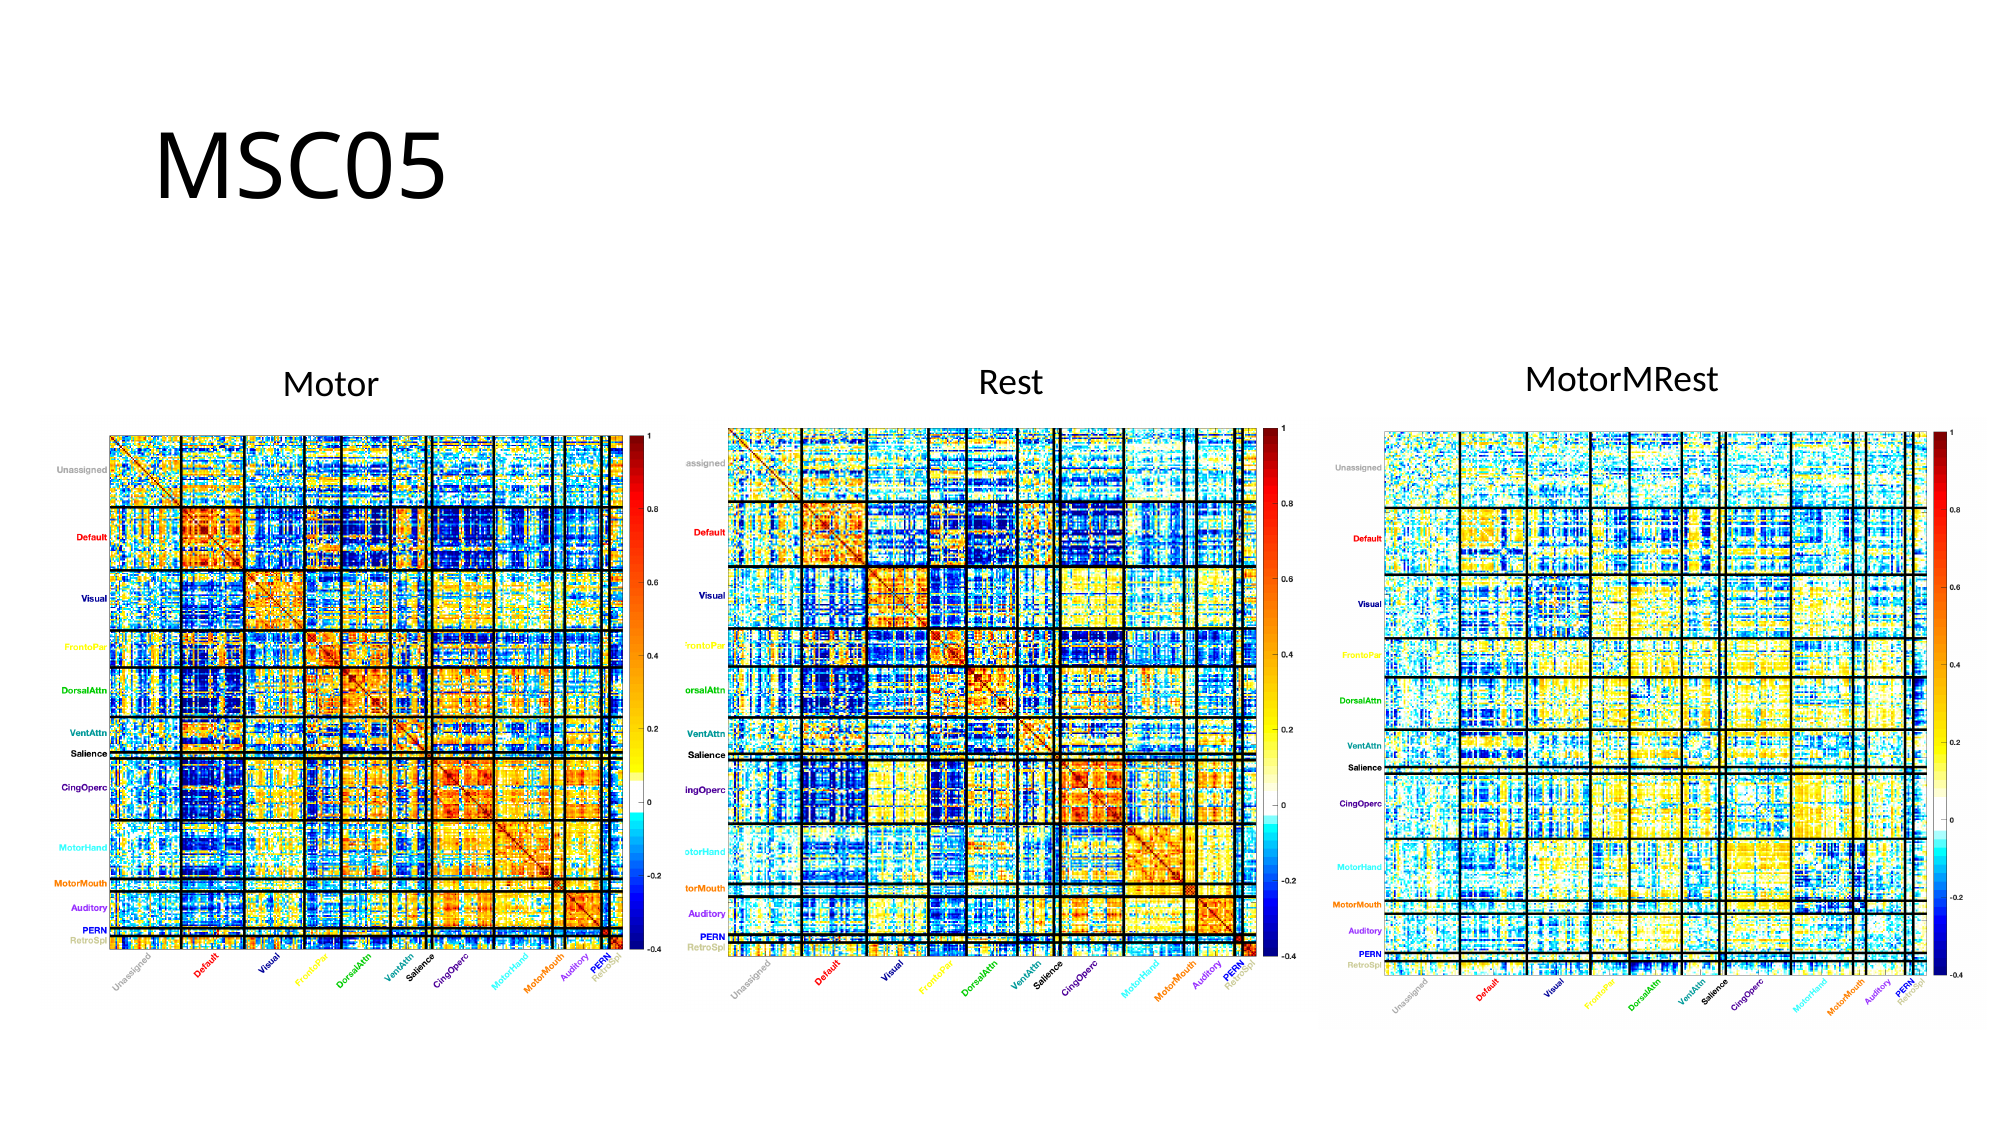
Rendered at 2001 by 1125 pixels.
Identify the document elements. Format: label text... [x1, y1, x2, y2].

title MSC05 [137, 59, 1863, 278]
text_box MotorMRest [1510, 346, 1734, 407]
text_box Motor [267, 351, 395, 412]
picture [40, 415, 1987, 1030]
text_box Rest [963, 349, 1059, 410]
